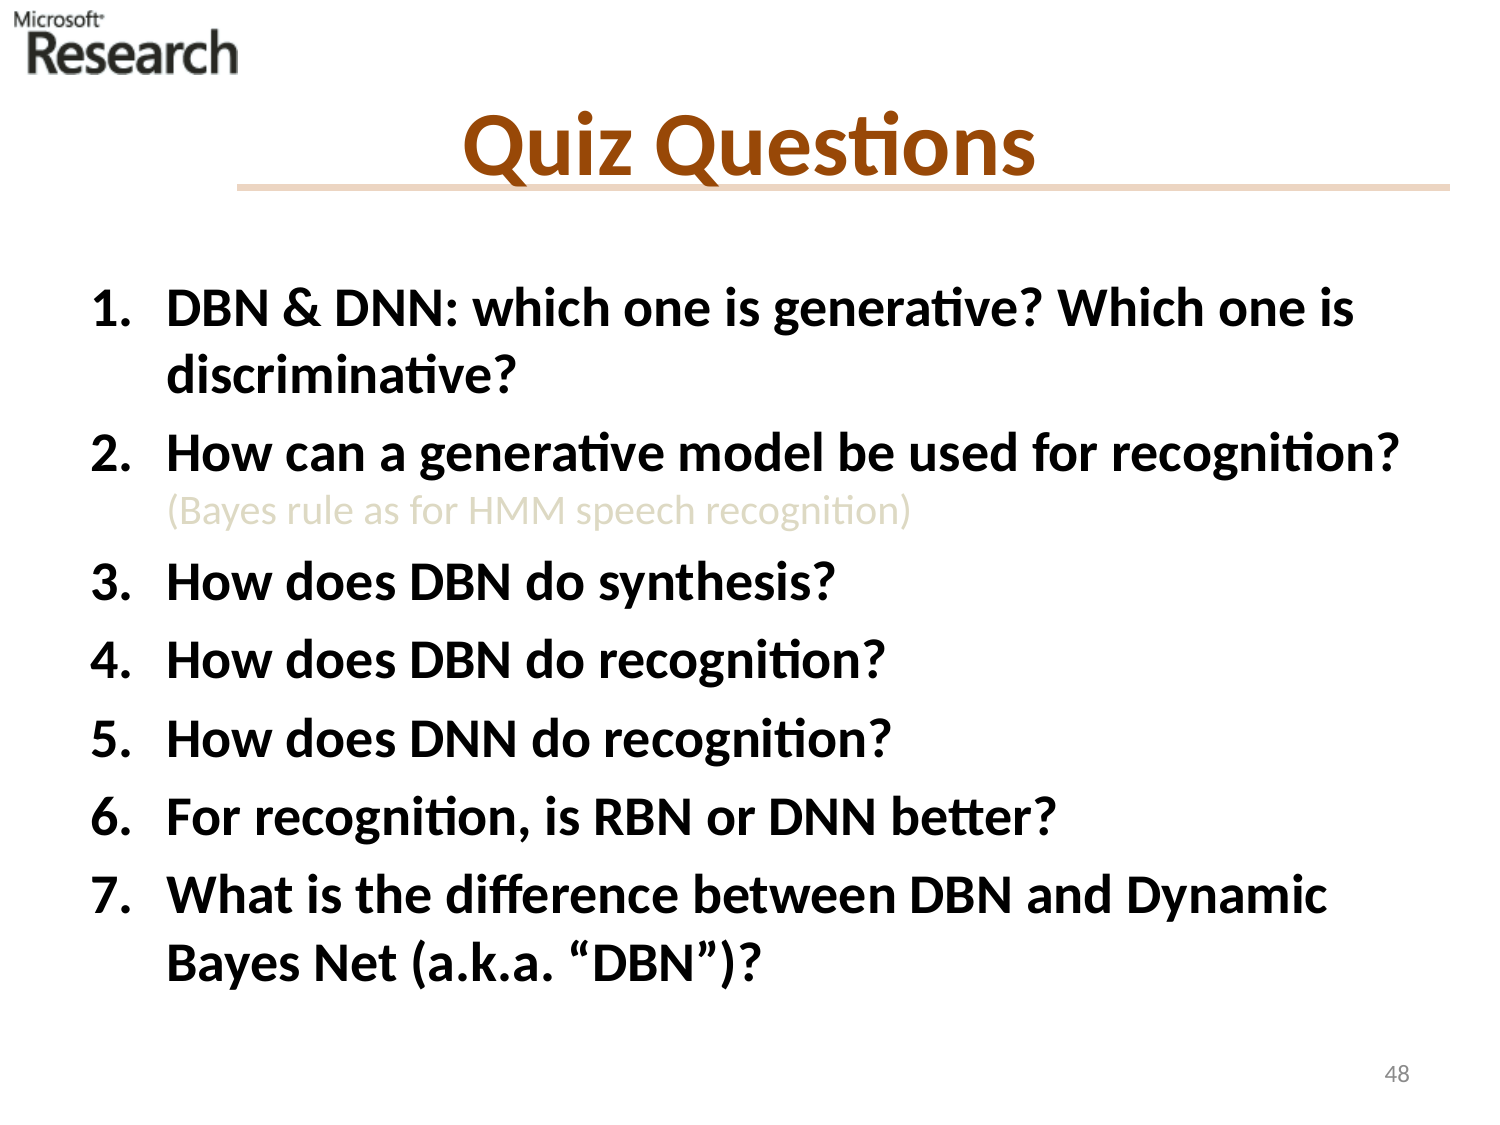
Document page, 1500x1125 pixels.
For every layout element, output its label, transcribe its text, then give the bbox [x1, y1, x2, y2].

title Quiz Questions [75, 45, 1425, 233]
picture [14, 10, 238, 75]
slide_number 48 [1074, 1042, 1425, 1103]
list DBN & DNN: which one is generative? Which one is discriminative? How can a generative model be used for recognition? (Bayes rule as for HMM speech recognition) How does DBN do synthesis? How does DBN do recognition? How does DNN do recognition? For recognition, is RBN or DNN better? What is the difference between DBN and Dynamic Bayes Net (a.k.a. “DBN”)? [75, 262, 1463, 1005]
